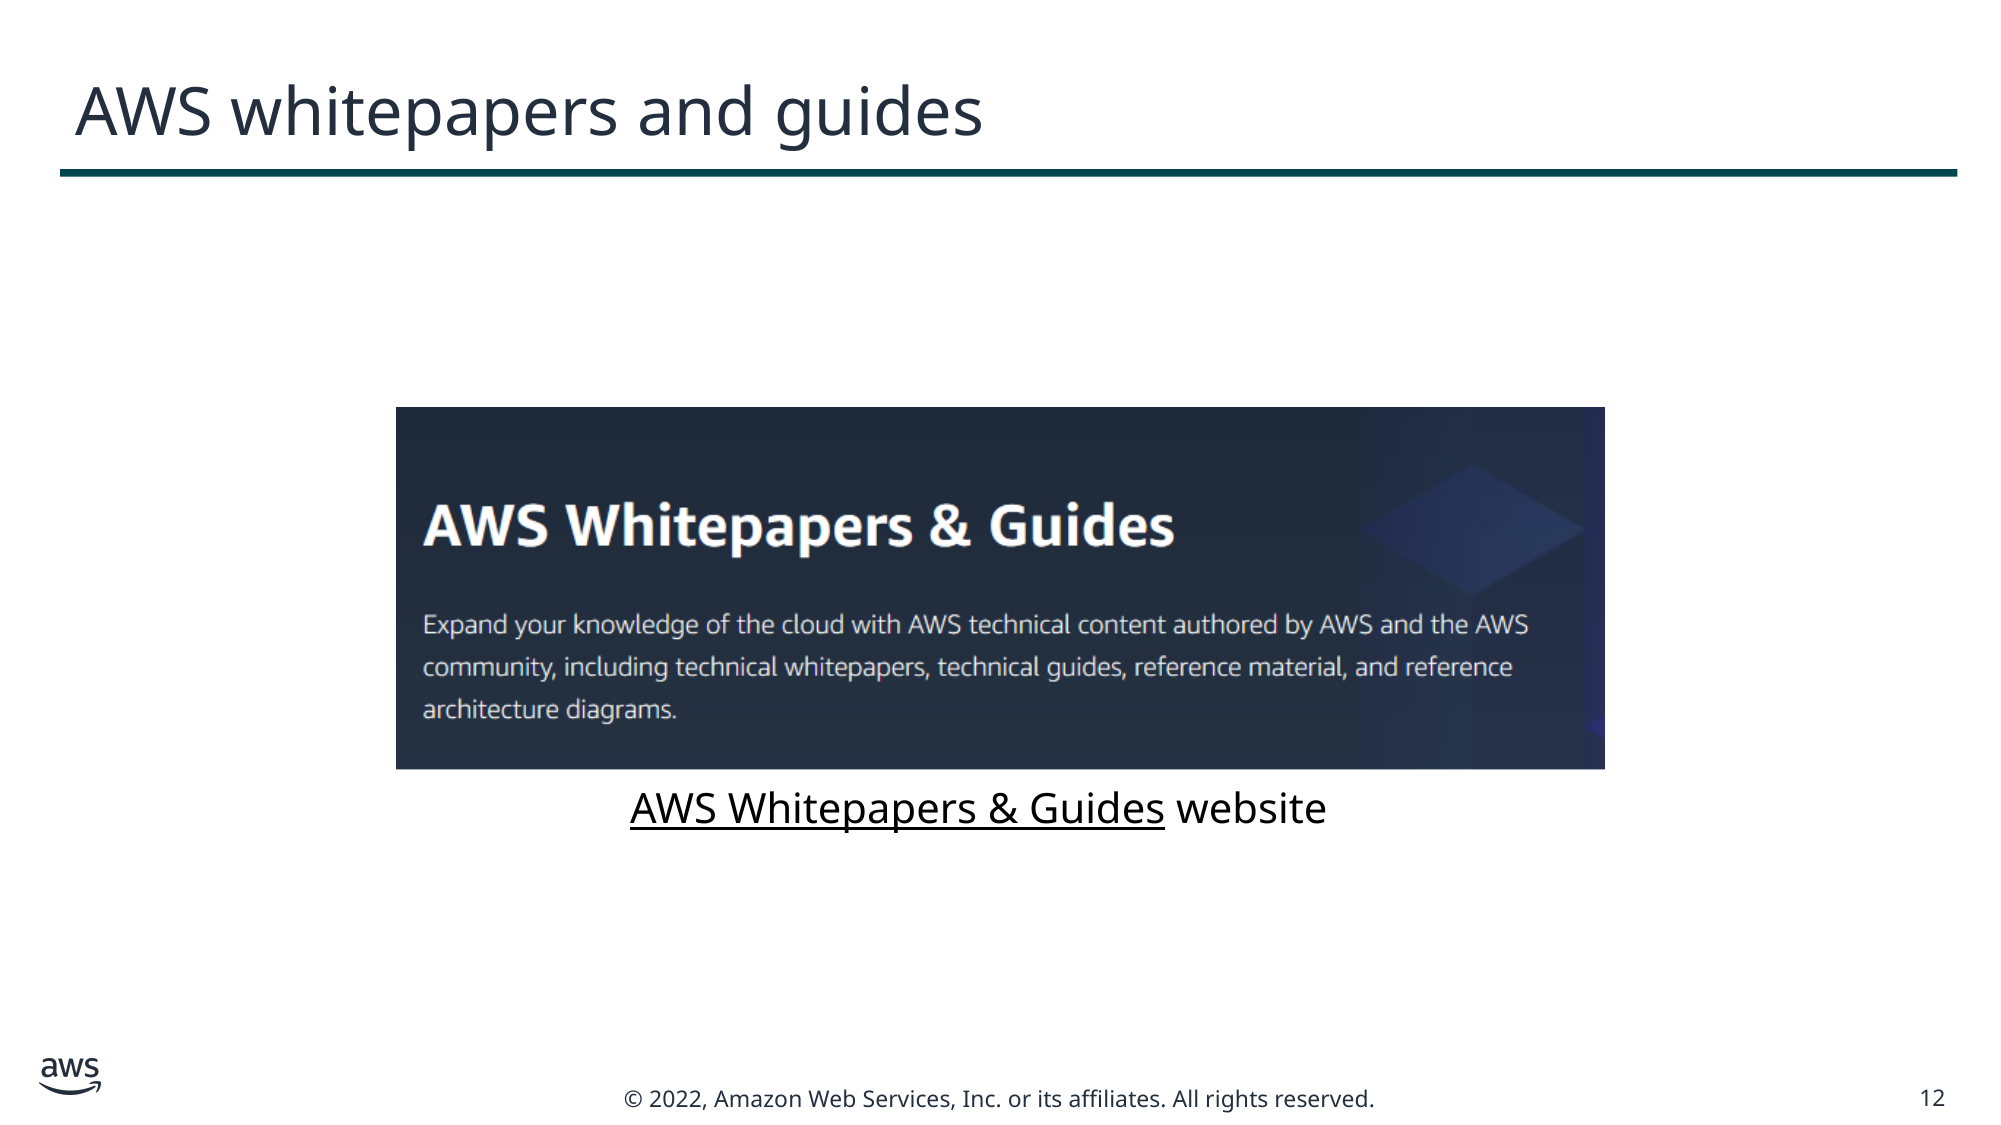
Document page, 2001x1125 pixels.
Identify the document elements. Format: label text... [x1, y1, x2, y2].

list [395, 407, 1606, 771]
slide_number 12 [1881, 1077, 1961, 1121]
text_box AWS Whitepapers & Guides website [615, 774, 1343, 847]
title AWS whitepapers and guides [60, 49, 1958, 170]
picture [39, 1058, 101, 1095]
